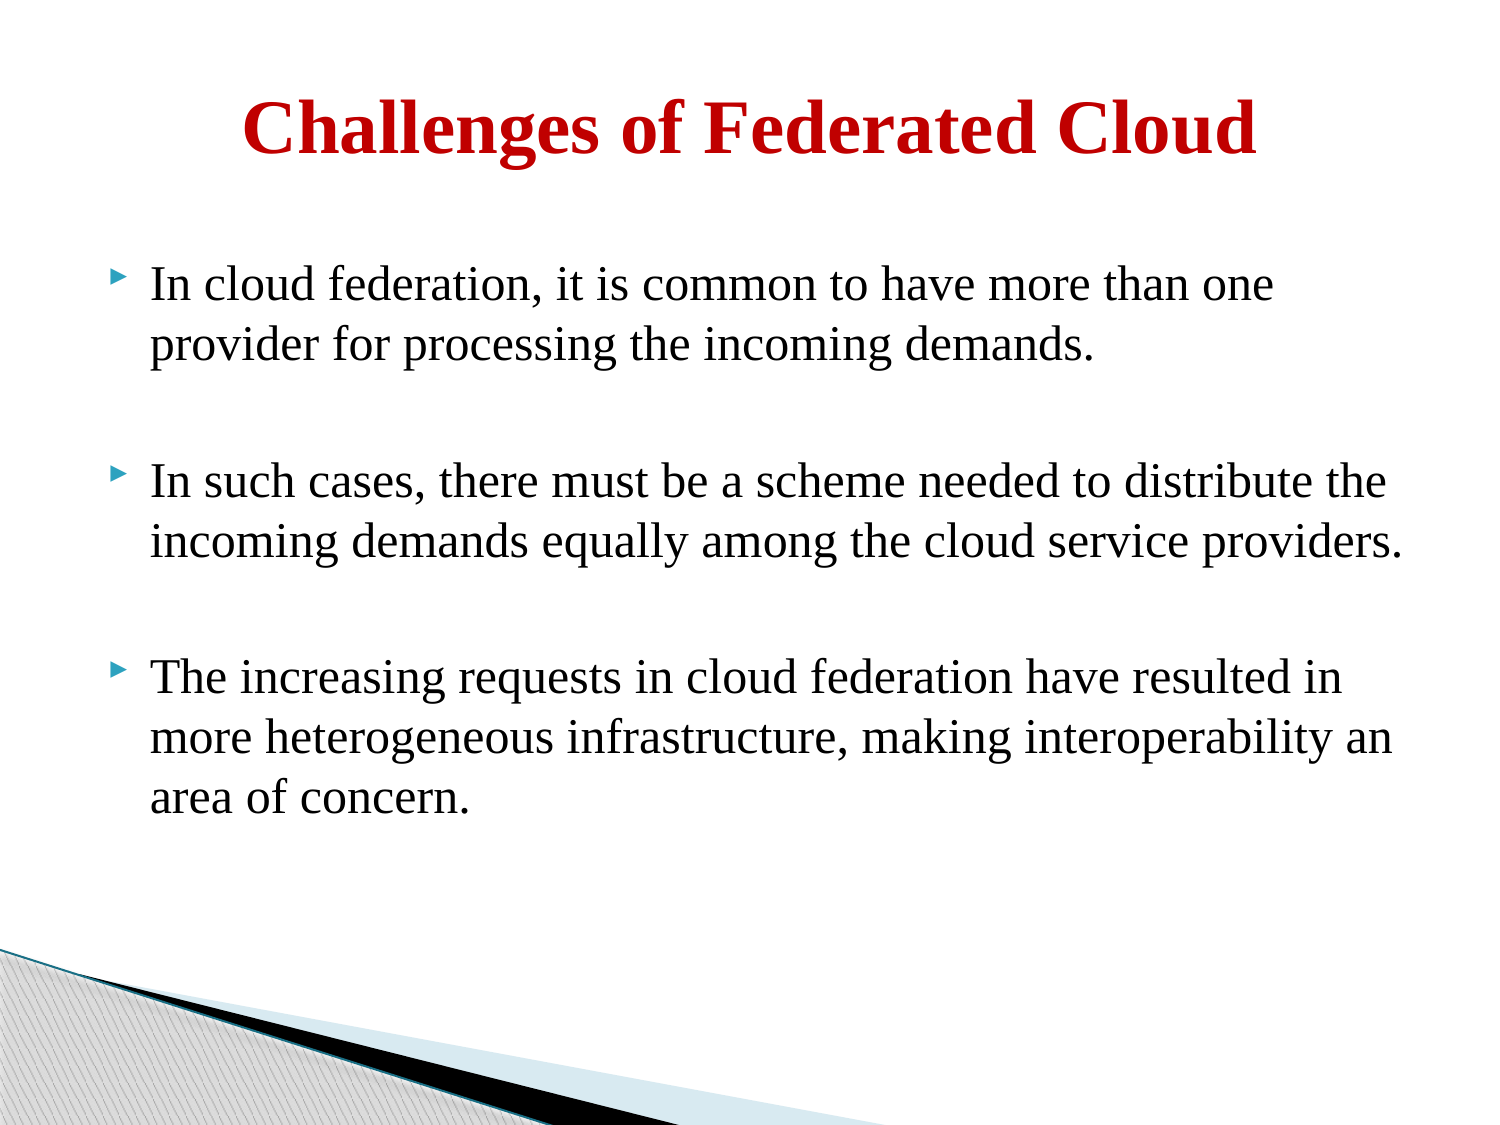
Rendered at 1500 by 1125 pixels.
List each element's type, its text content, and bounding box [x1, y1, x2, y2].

title Challenges of Federated Cloud [75, 45, 1425, 200]
list In cloud federation, it is common to have more than one provider for processing the incoming demands. In such cases, there must be a scheme needed to distribute the incoming demands equally among the cloud service providers. The increasing requests in cloud federation have resulted in more heterogeneous infrastructure, making interoperability an area of concern. [75, 243, 1425, 986]
